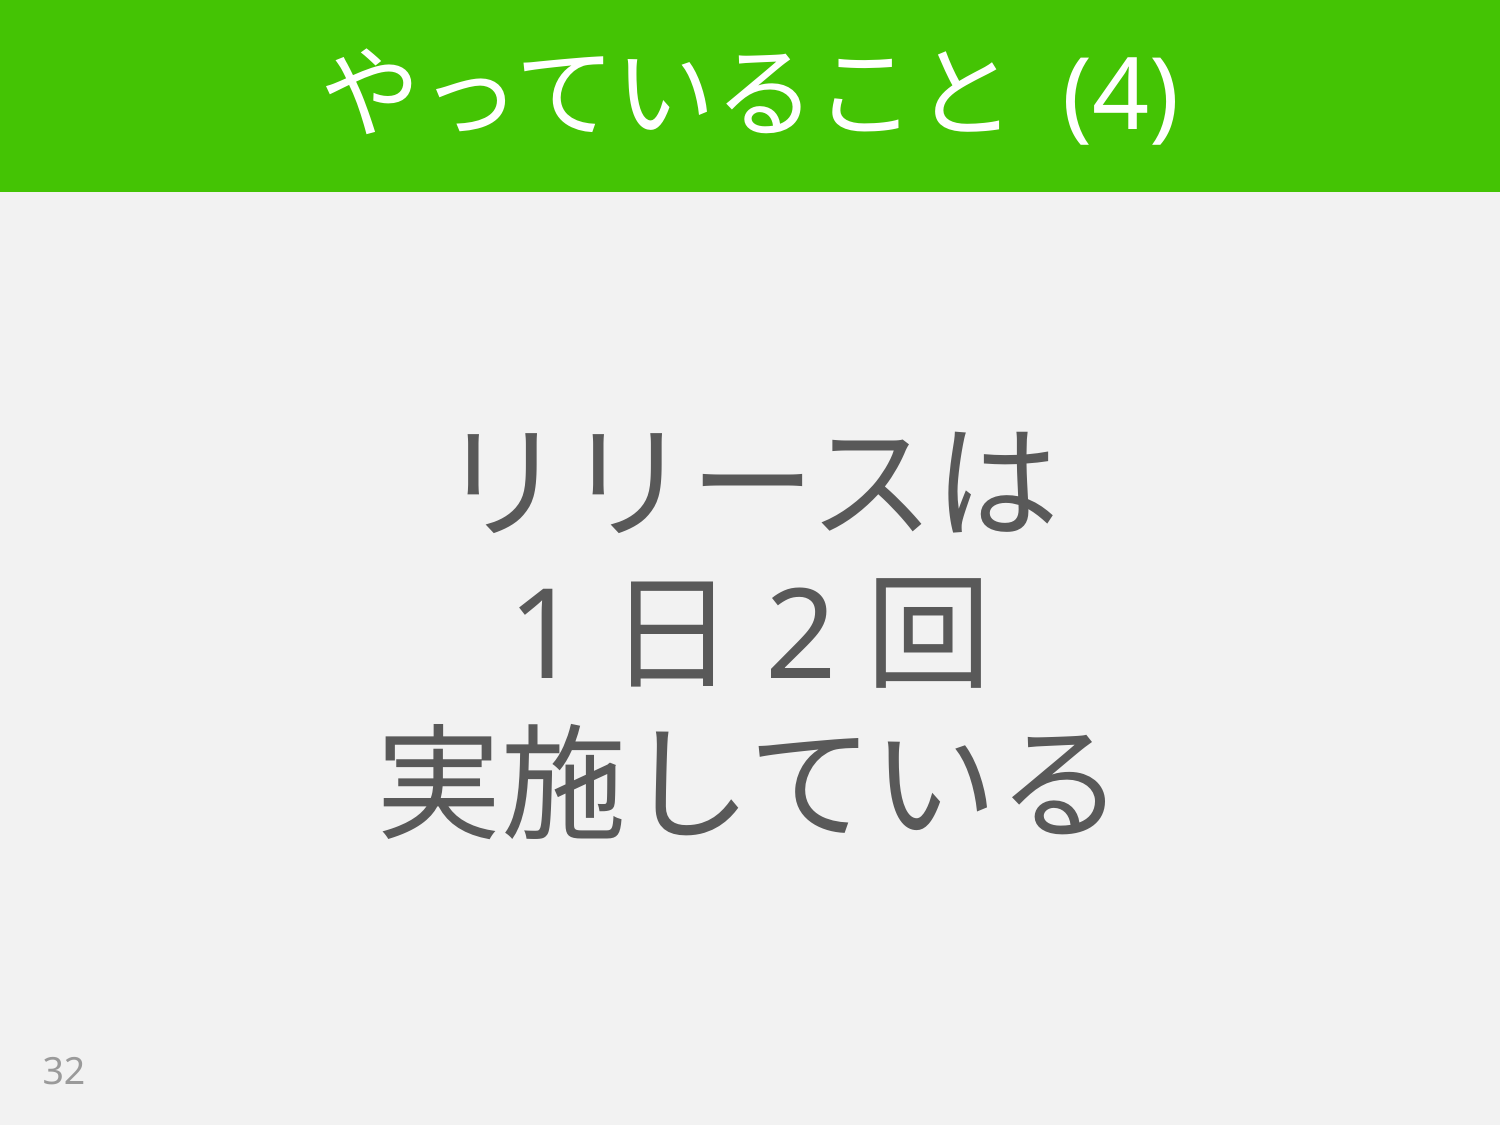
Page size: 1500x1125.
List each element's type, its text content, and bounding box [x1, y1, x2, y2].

list リリースは 1日2回 実施している [103, 277, 1397, 1000]
title やっていること (4) [0, 53, 1500, 140]
slide_number 32 [27, 1042, 146, 1102]
